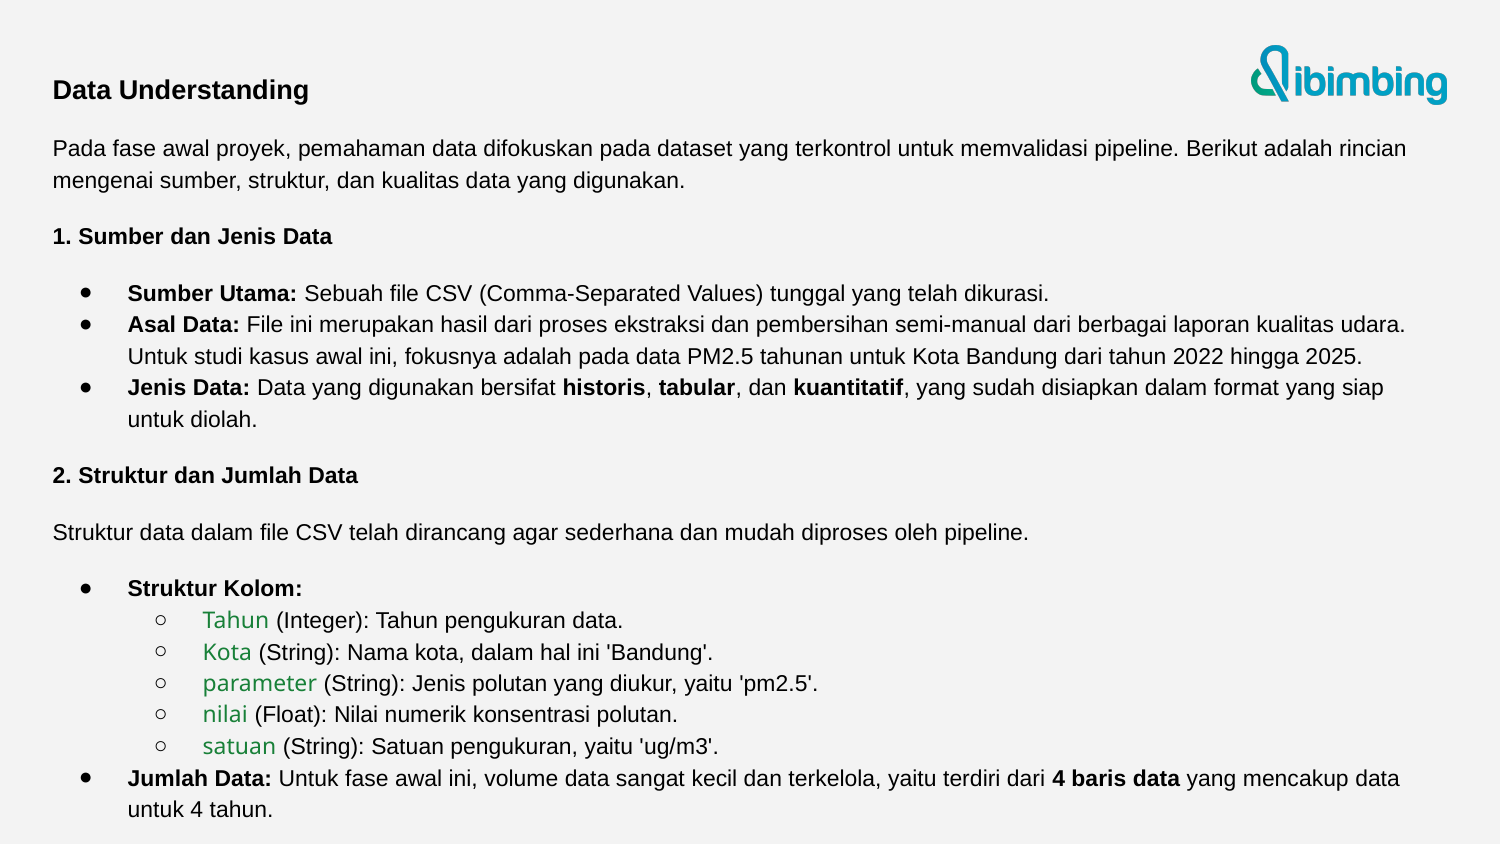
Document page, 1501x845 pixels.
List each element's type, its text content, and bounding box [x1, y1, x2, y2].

picture [1433, 78, 1441, 90]
text_box Data Understanding Pada fase awal proyek, pemahaman data difokuskan pada dataset yang terkontrol untuk memvalidasi pipeline. Berikut adalah rincian mengenai sumber, struktur, dan kualitas data yang digunakan. 1. Sumber dan Jenis Data Sumber Utama: Sebuah file CSV (Comma-Separated Values) tunggal yang telah dikurasi. Asal Data: File ini merupakan hasil dari proses ekstraksi dan pembersihan semi-manual dari berbagai laporan kualitas udara. Untuk studi kasus awal ini, fokusnya adalah pada data PM2.5 tahunan untuk Kota Bandung dari tahun 2022 hingga 2025. Jenis Data: Data yang digunakan bersifat historis, tabular, dan kuantitatif, yang sudah disiapkan dalam format yang siap untuk diolah. 2. Struktur dan Jumlah Data Struktur data dalam file CSV telah dirancang agar sederhana dan mudah diproses oleh pipeline. Struktur Kolom: Tahun (Integer): Tahun pengukuran data. Kota (String): Nama kota, dalam hal ini 'Bandung'. parameter (String): Jenis polutan yang diukur, yaitu 'pm2.5'. nilai (Float): Nilai numerik konsentrasi polutan. satuan (String): Satuan pengukuran, yaitu 'ug/m3'. Jumlah Data: Untuk fase awal ini, volume data sangat kecil dan terkelola, yaitu terdiri dari 4 baris data yang mencakup data untuk 4 tahun. [37, 52, 1446, 124]
picture [1251, 44, 1447, 105]
